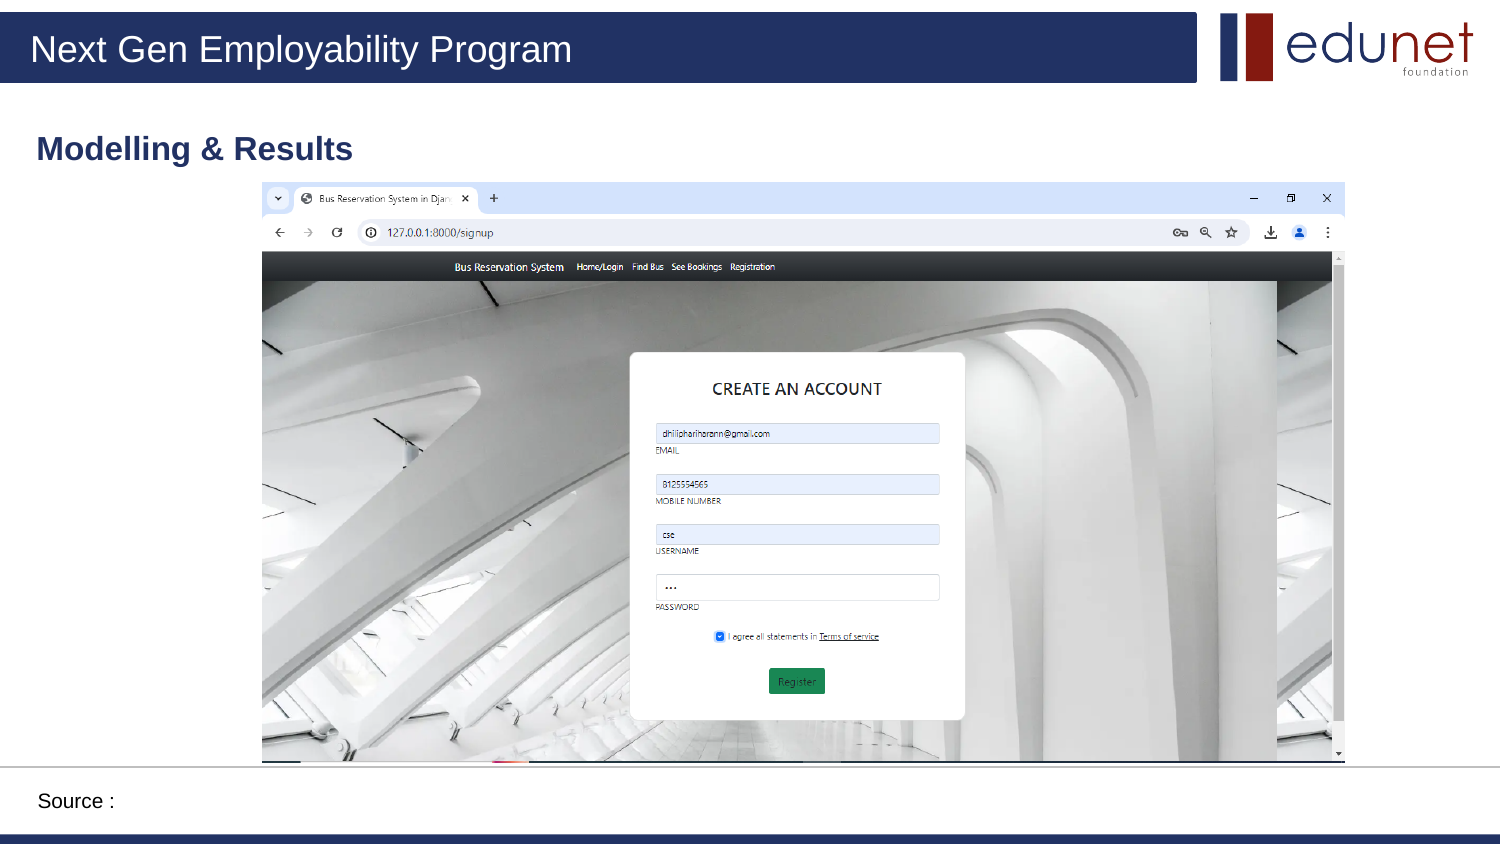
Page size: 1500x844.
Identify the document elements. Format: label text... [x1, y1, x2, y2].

title Modelling & Results [21, 111, 504, 165]
text_box Source : [22, 776, 139, 826]
picture [1279, 14, 1482, 83]
picture [261, 182, 1346, 763]
